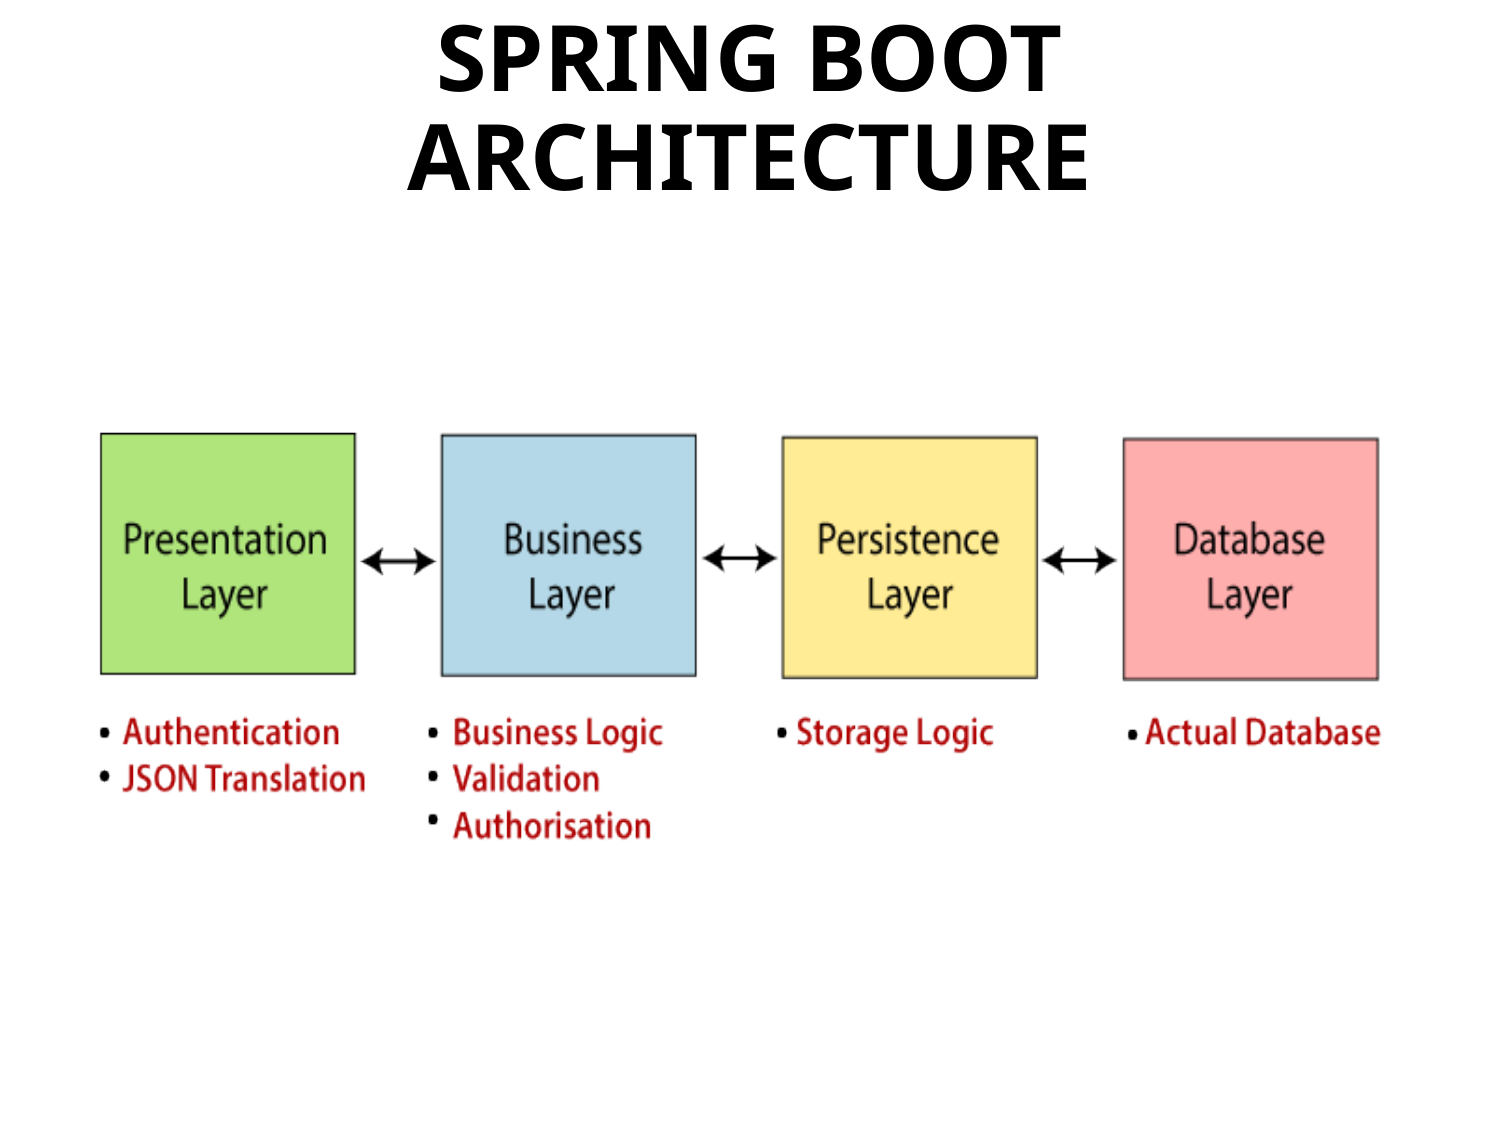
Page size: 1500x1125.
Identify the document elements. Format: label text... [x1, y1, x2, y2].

picture [91, 394, 1397, 860]
title SPRING BOOT ARCHITECTURE [103, 3, 1397, 221]
